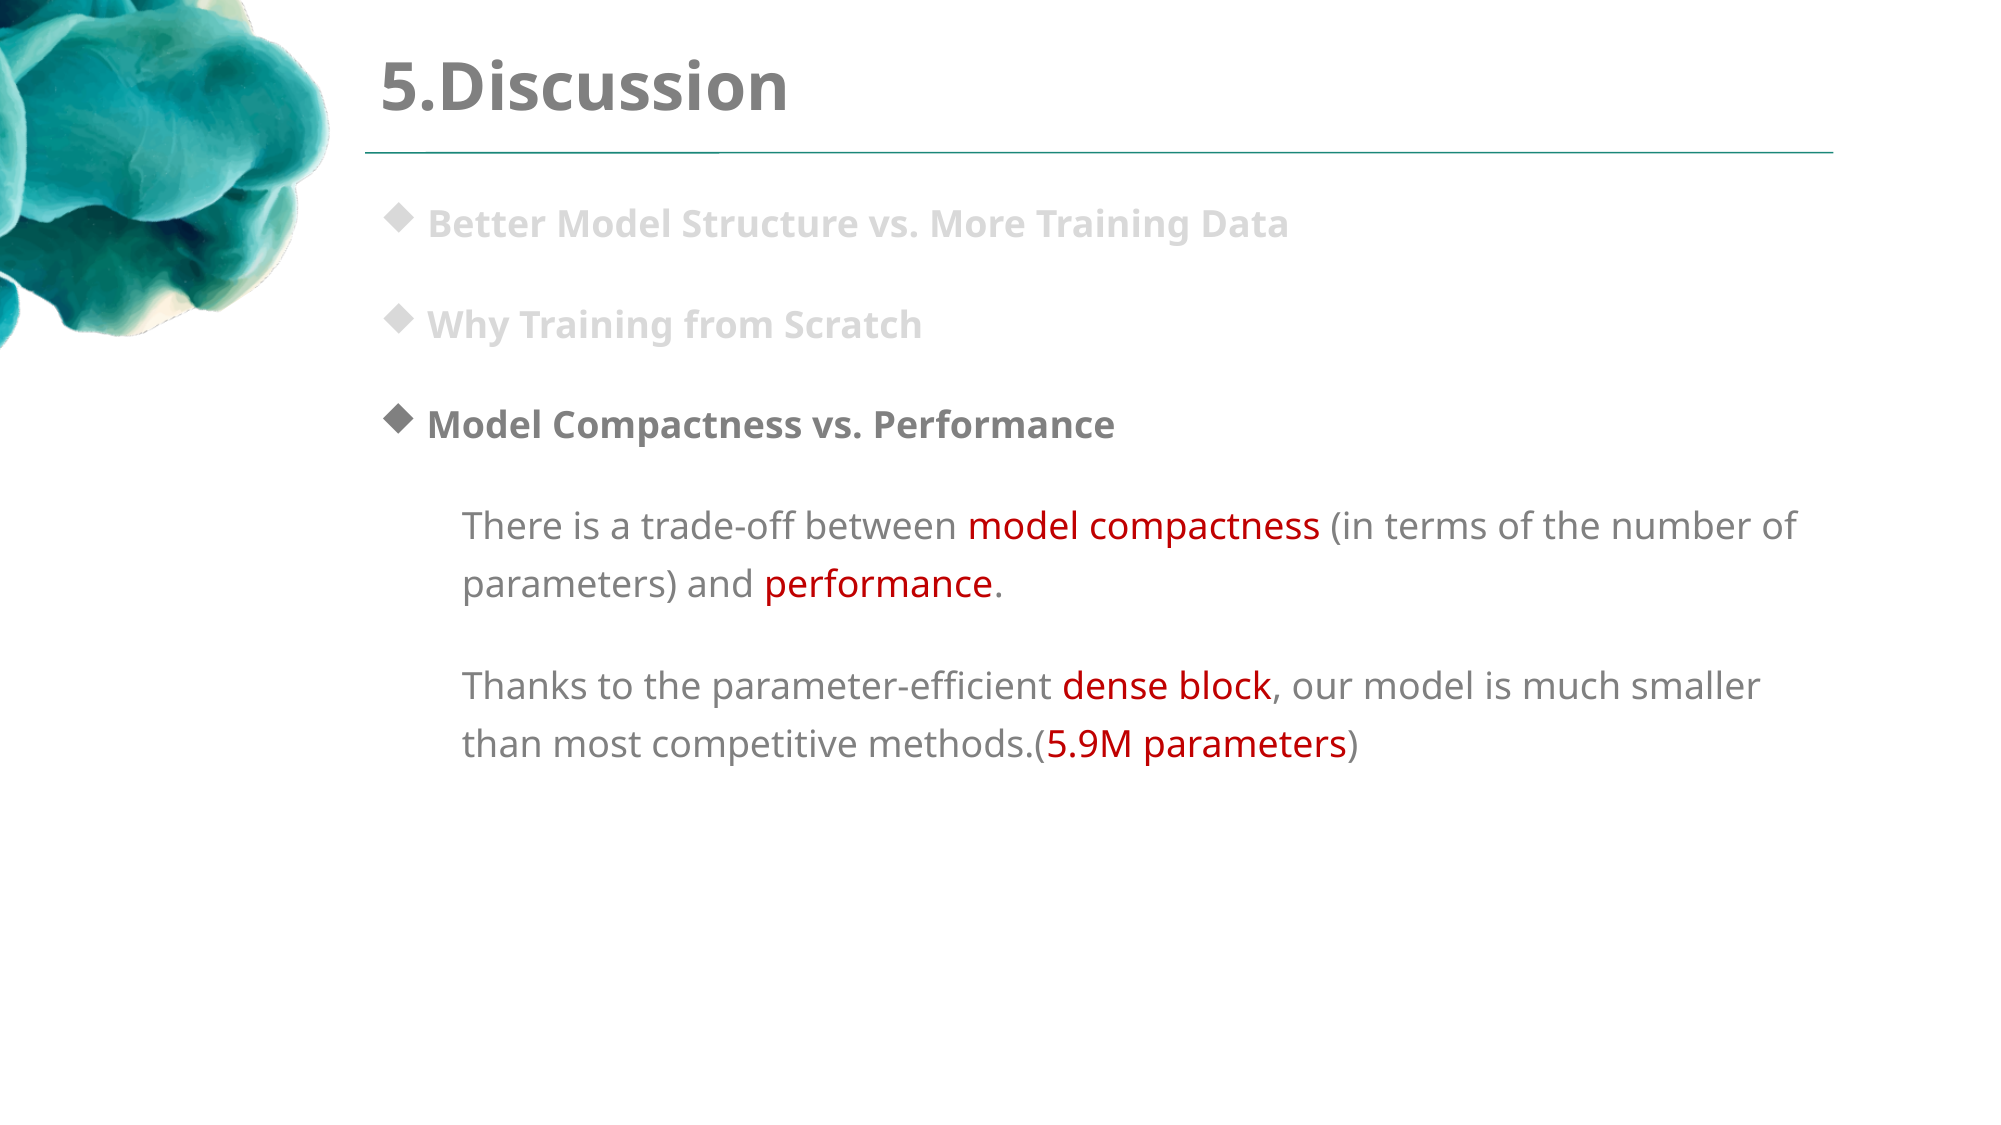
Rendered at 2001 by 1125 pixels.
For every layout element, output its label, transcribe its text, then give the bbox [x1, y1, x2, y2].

text_box There is a trade-off between model compactness (in terms of the number of parameters) and performance. [447, 481, 1834, 613]
text_box Model Compactness vs. Performance [365, 380, 1385, 454]
text_box Why Training from Scratch [365, 279, 1386, 353]
text_box Thanks to the parameter-efficient dense block, our model is much smaller than most competitive methods.(5.9M parameters) [447, 640, 1834, 773]
text_box Better Model Structure vs. More Training Data [365, 179, 1386, 253]
list 5.Discussion [365, 51, 1806, 127]
